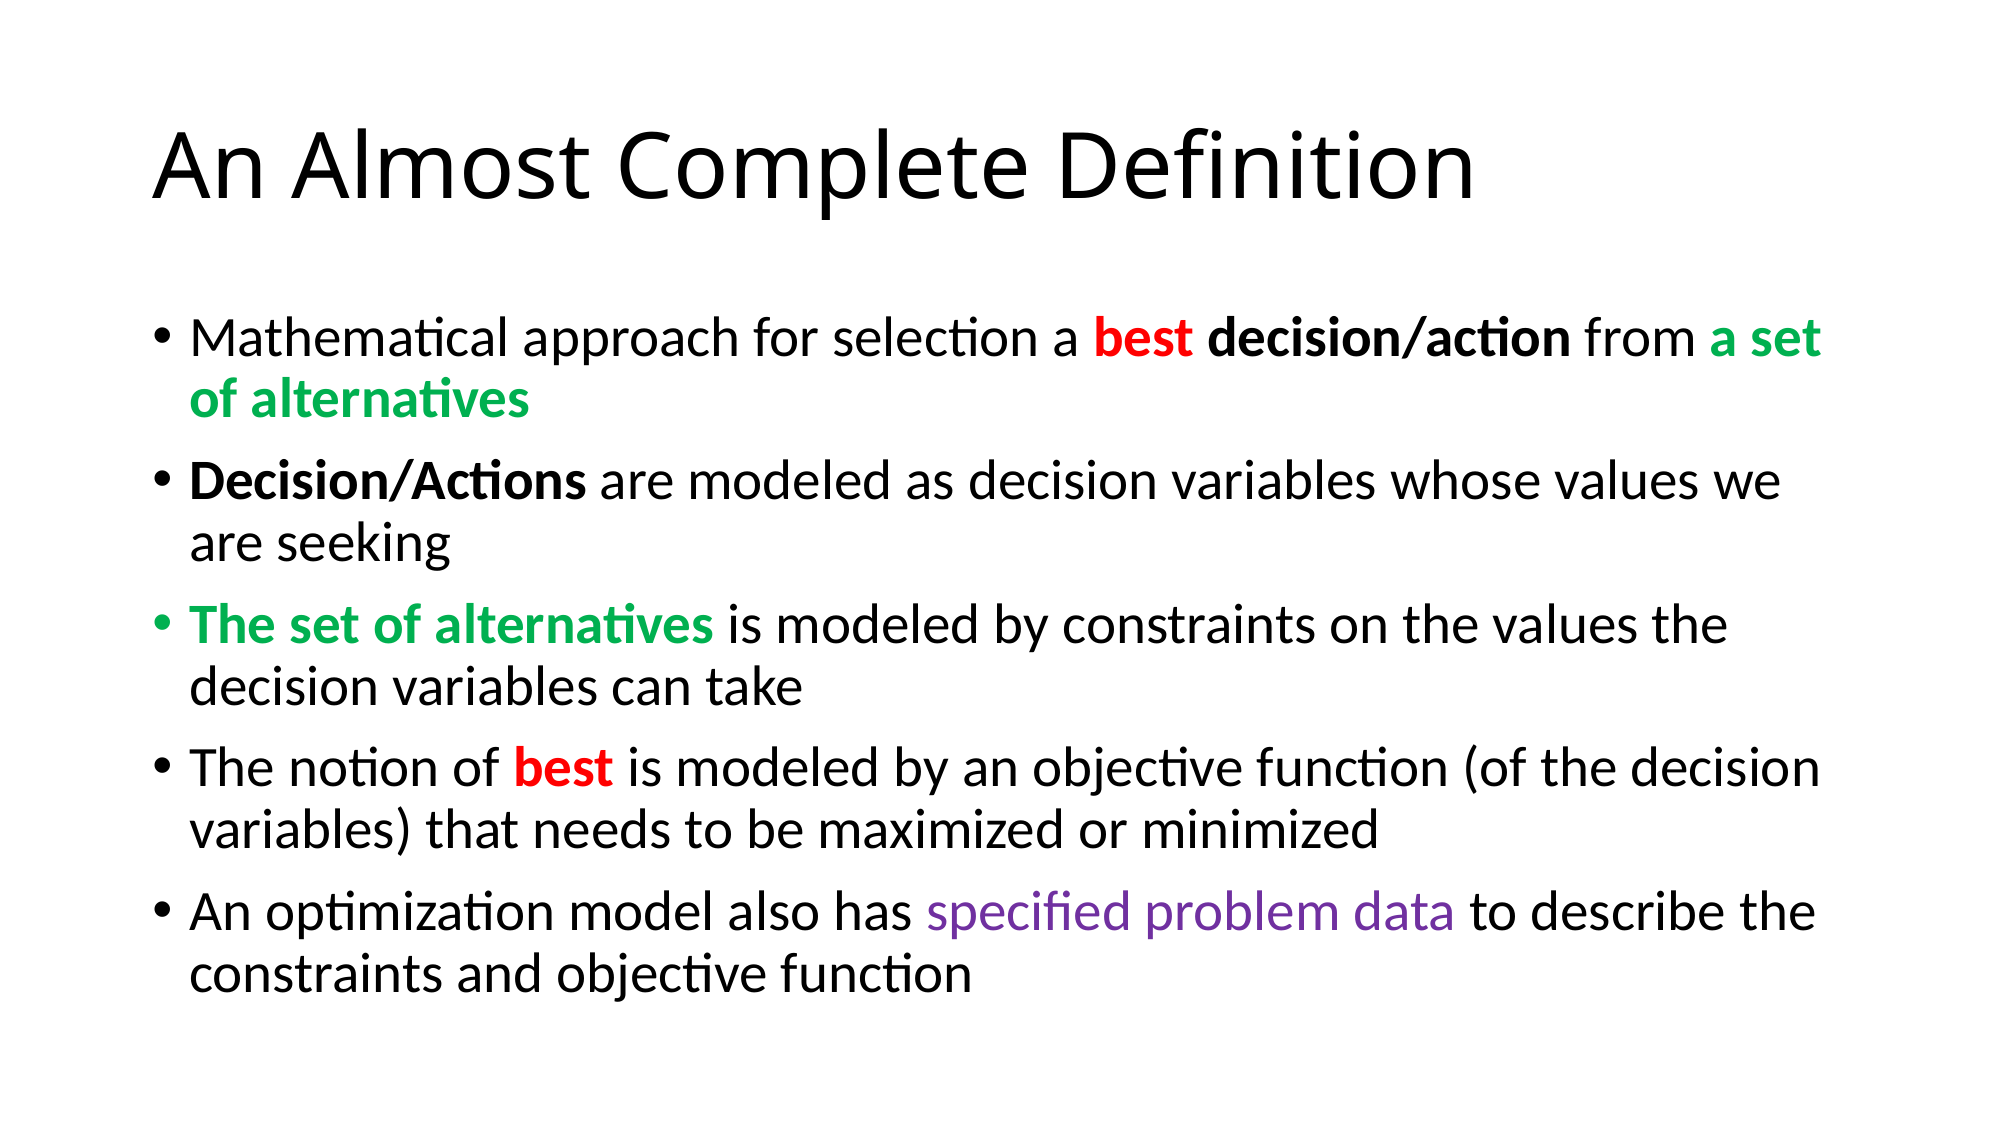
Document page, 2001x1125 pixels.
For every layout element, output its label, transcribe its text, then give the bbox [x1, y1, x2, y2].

title An Almost Complete Definition [137, 59, 1863, 278]
list Mathematical approach for selection a best decision/action from a set of alternatives Decision/Actions are modeled as decision variables whose values we are seeking The set of alternatives is modeled by constraints on the values the decision variables can take The notion of best is modeled by an objective function (of the decision variables) that needs to be maximized or minimized An optimization model also has specified problem data to describe the constraints and objective function [137, 299, 1863, 1014]
